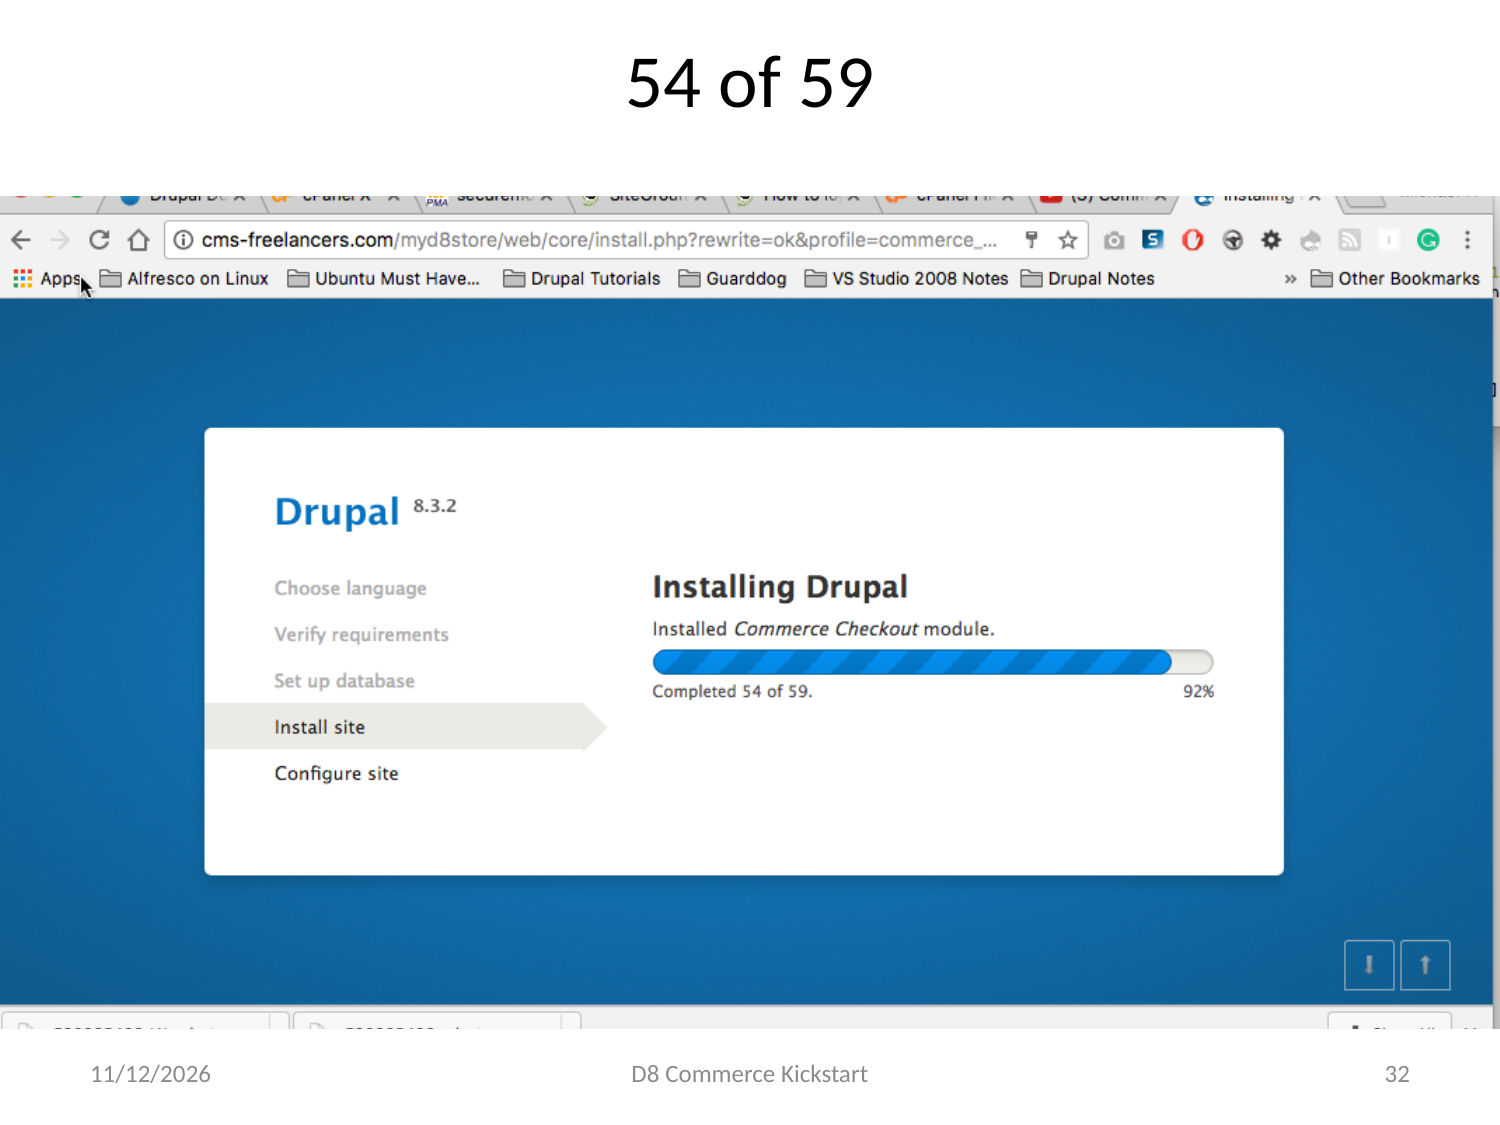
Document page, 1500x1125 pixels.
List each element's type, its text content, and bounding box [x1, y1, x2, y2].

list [0, 196, 1500, 1029]
title 54 of 59 [0, 4, 1500, 150]
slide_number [75, 1042, 425, 1103]
footer D8 Commerce Kickstart [512, 1042, 988, 1103]
slide_number 32 [1074, 1042, 1425, 1103]
